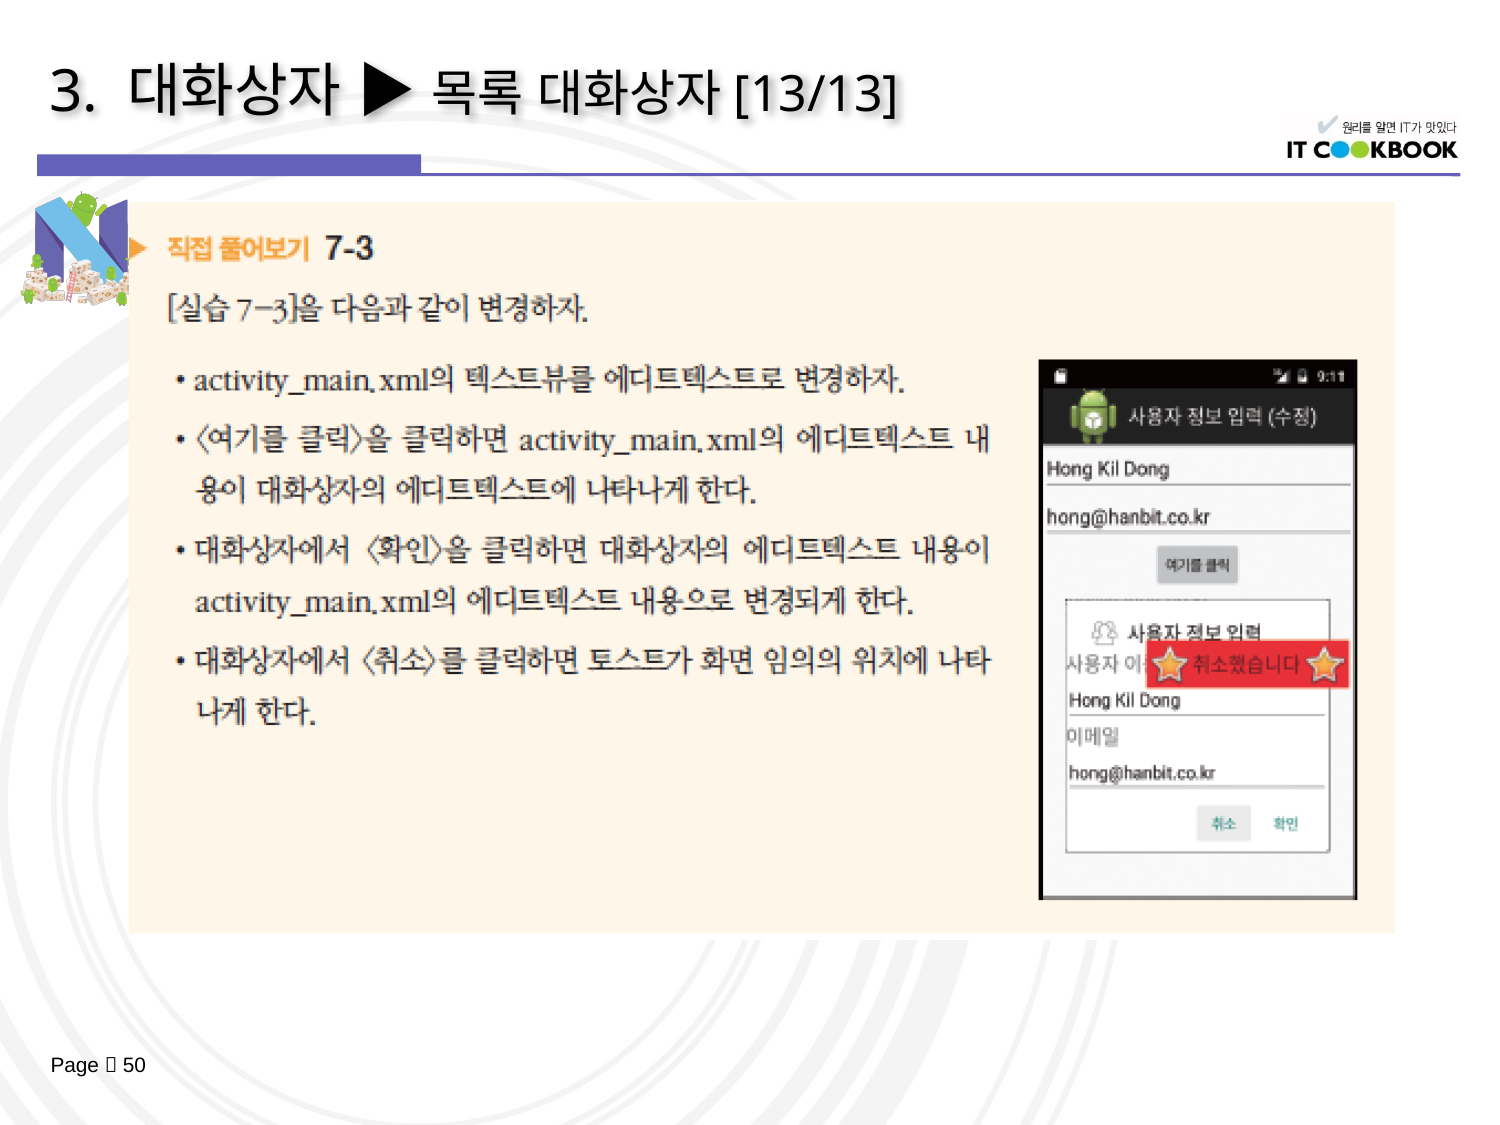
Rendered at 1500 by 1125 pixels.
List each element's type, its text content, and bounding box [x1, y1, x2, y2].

picture [0, 35, 1500, 1125]
title 3. 대화상자 ▶ 목록 대화상자[13/13] [48, 53, 1448, 161]
